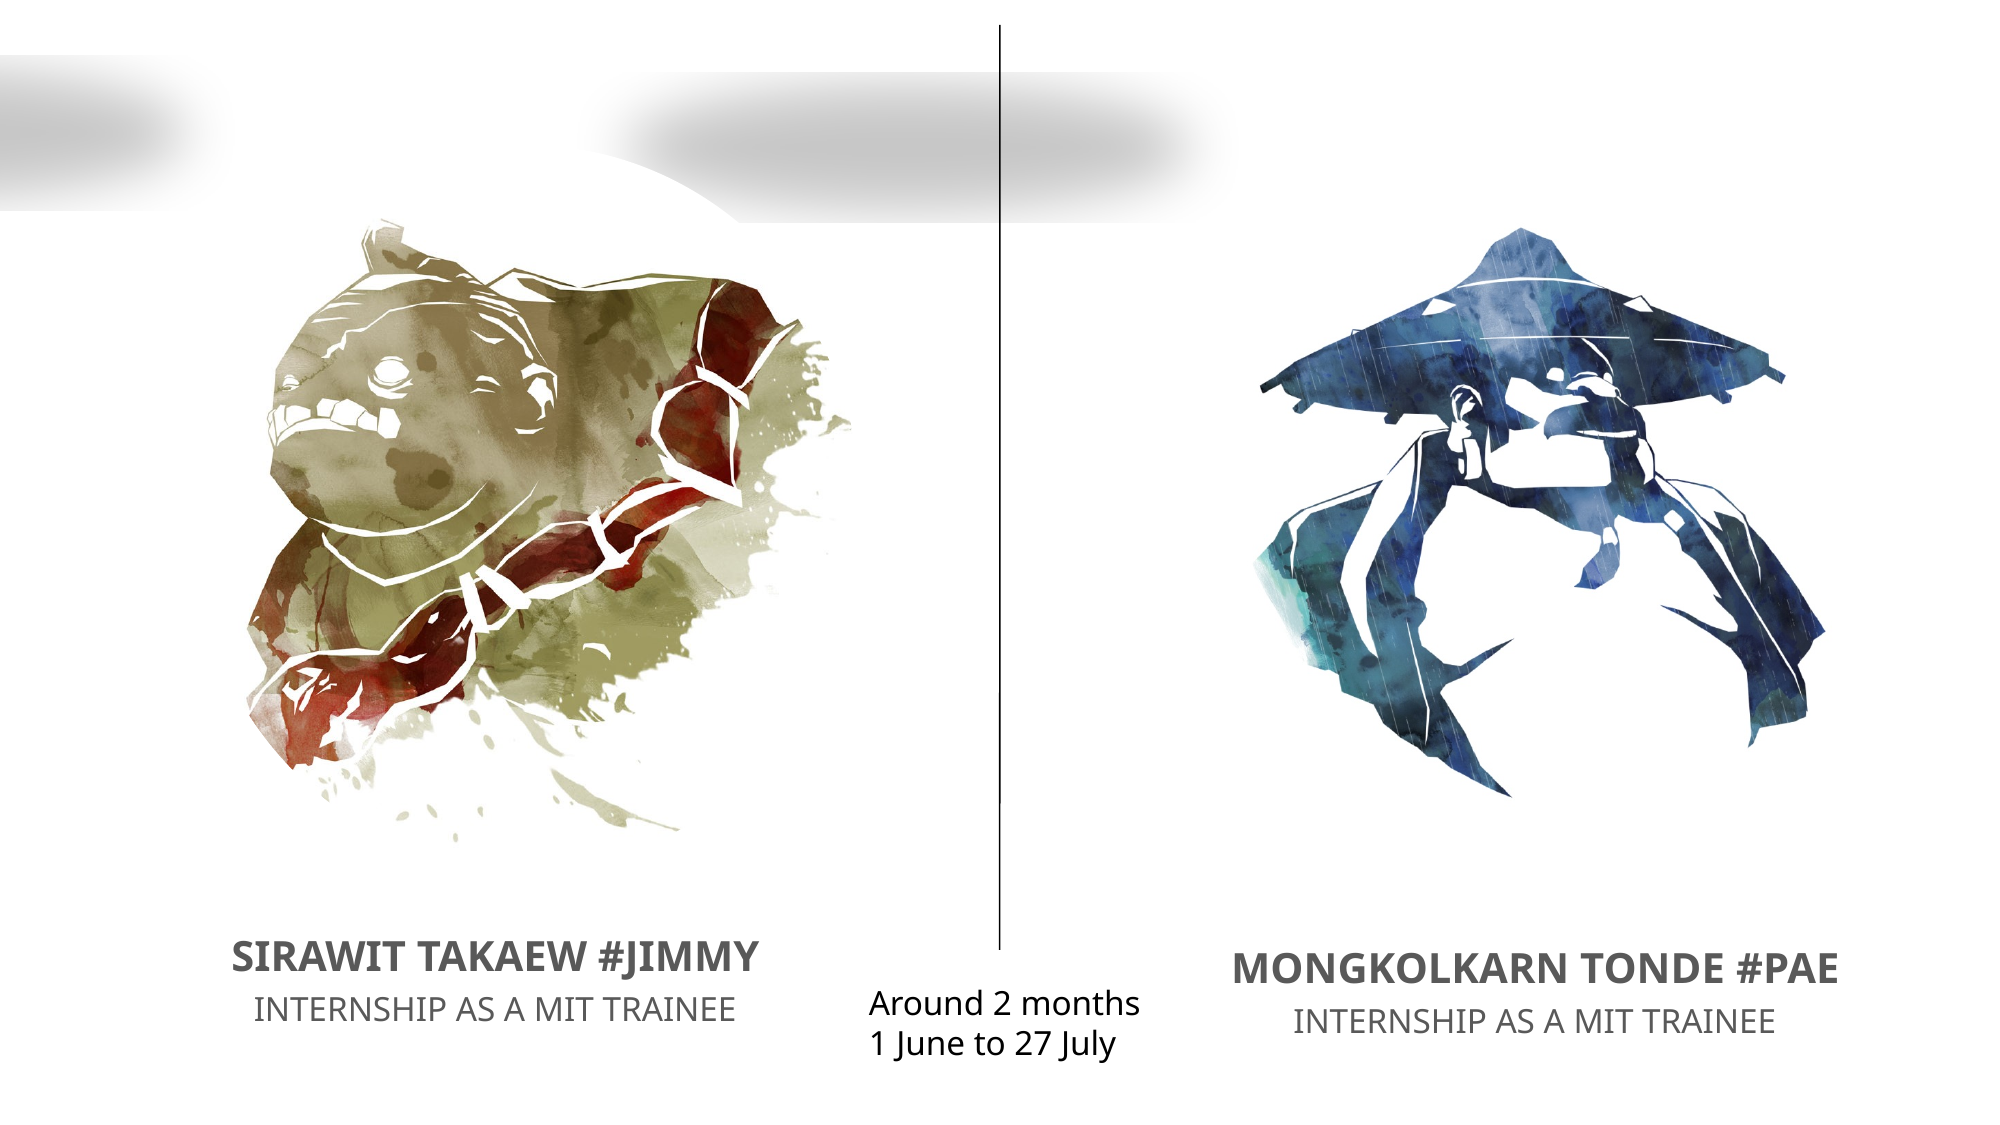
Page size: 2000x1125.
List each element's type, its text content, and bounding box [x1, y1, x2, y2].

picture [184, 149, 867, 876]
text_box MONGKOLKARN TONDE #PAE INTERNSHIP AS A MIT TRAINEE [1174, 924, 1896, 1048]
text_box Around 2 months 1 June to 27 July [854, 974, 1156, 1070]
text_box SIRAWIT TAKAEW #JIMMY INTERNSHIP AS A MIT TRAINEE [162, 912, 829, 1036]
picture [1186, 162, 1888, 863]
